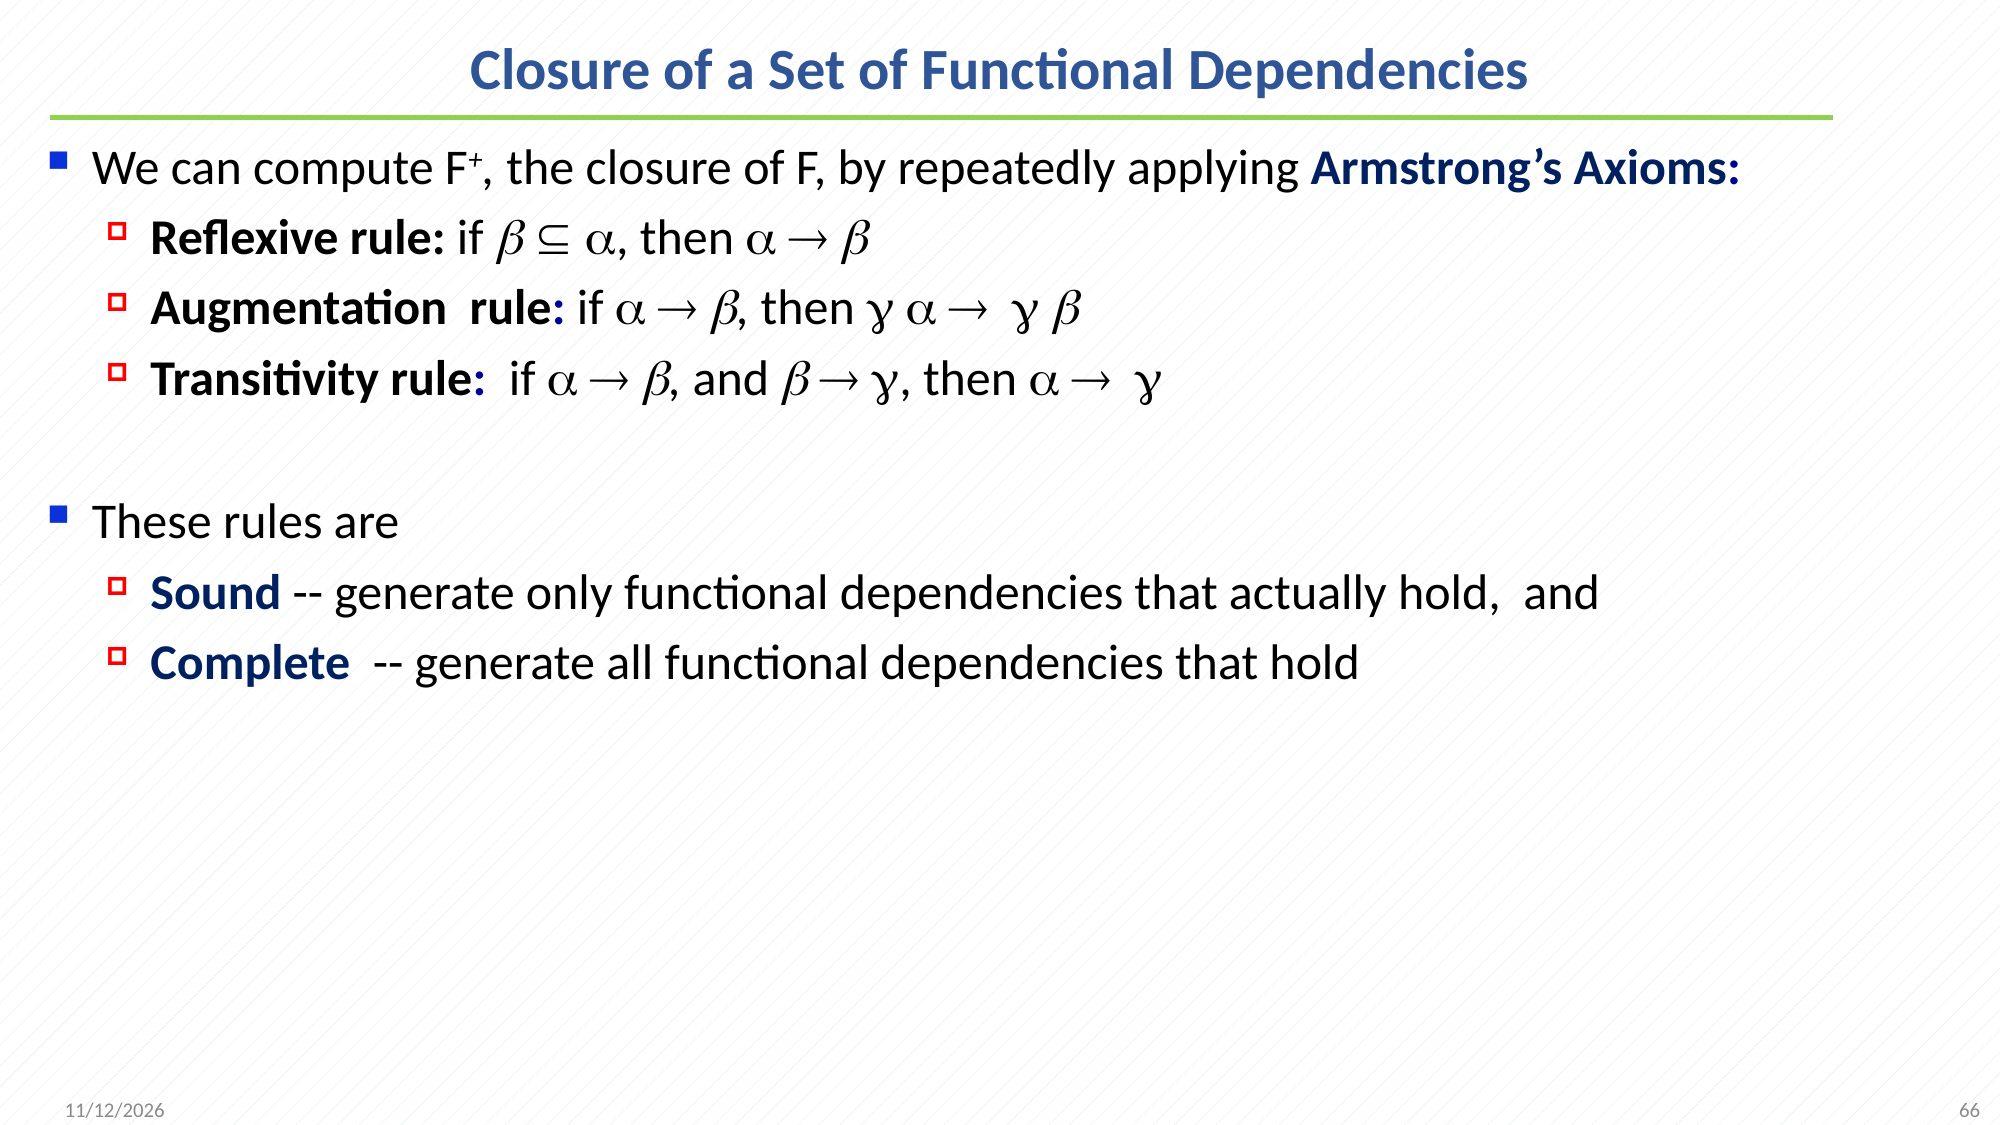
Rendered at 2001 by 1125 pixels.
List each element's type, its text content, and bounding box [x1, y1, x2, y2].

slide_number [49, 1079, 500, 1125]
list We can compute F+, the closure of F, by repeatedly applying Armstrong’s Axioms: Reflexive rule: if   , then    Augmentation rule: if   , then      Transitivity rule: if   , and   , then    These rules are Sound -- generate only functional dependencies that actually hold, and Complete -- generate all functional dependencies that hold [32, 126, 1974, 1081]
title Closure of a Set of Functional Dependencies [50, 13, 1949, 126]
slide_number 66 [1545, 1079, 1996, 1125]
